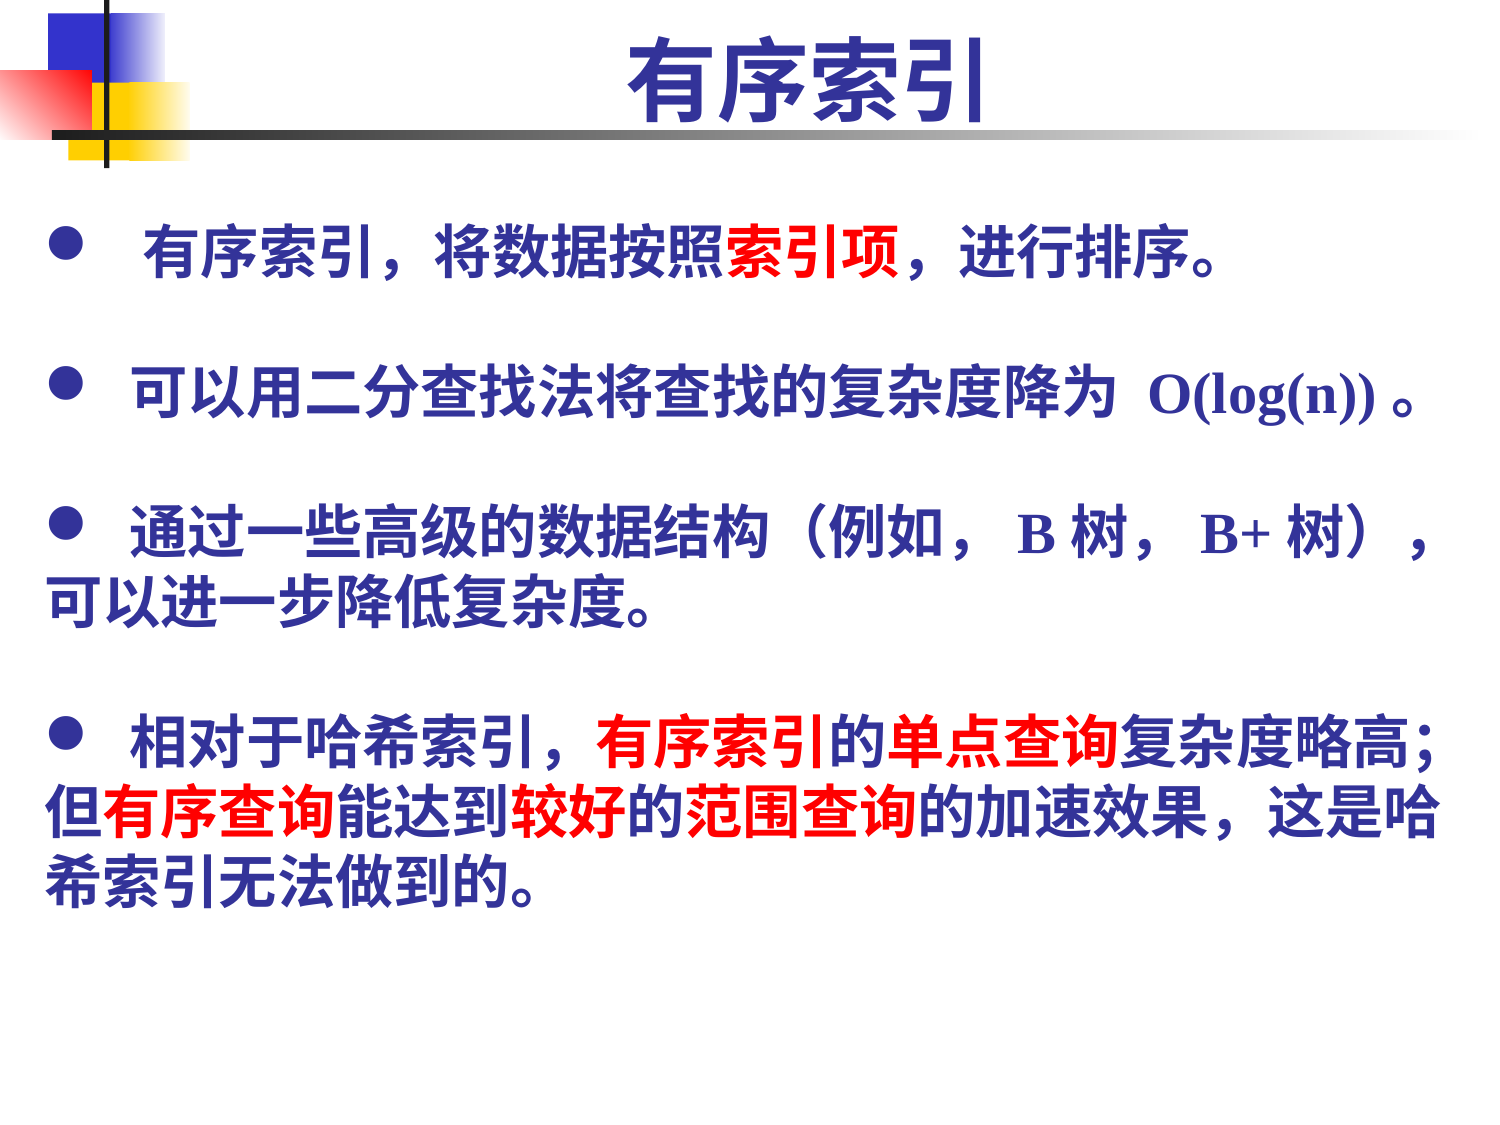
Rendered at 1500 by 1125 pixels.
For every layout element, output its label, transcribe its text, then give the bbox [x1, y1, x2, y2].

text_box 有序索引，将数据按照索引项，进行排序。 可以用二分查找法将查找的复杂度降为 O(log(n))。 通过一些高级的数据结构（例如，B树，B+树），可以进一步降低复杂度。 相对于哈希索引，有序索引的单点查询复杂度略高；但有序查询能达到较好的范围查询的加速效果，这是哈希索引无法做到的。 [29, 207, 1500, 923]
title 有序索引 [147, 6, 1471, 142]
